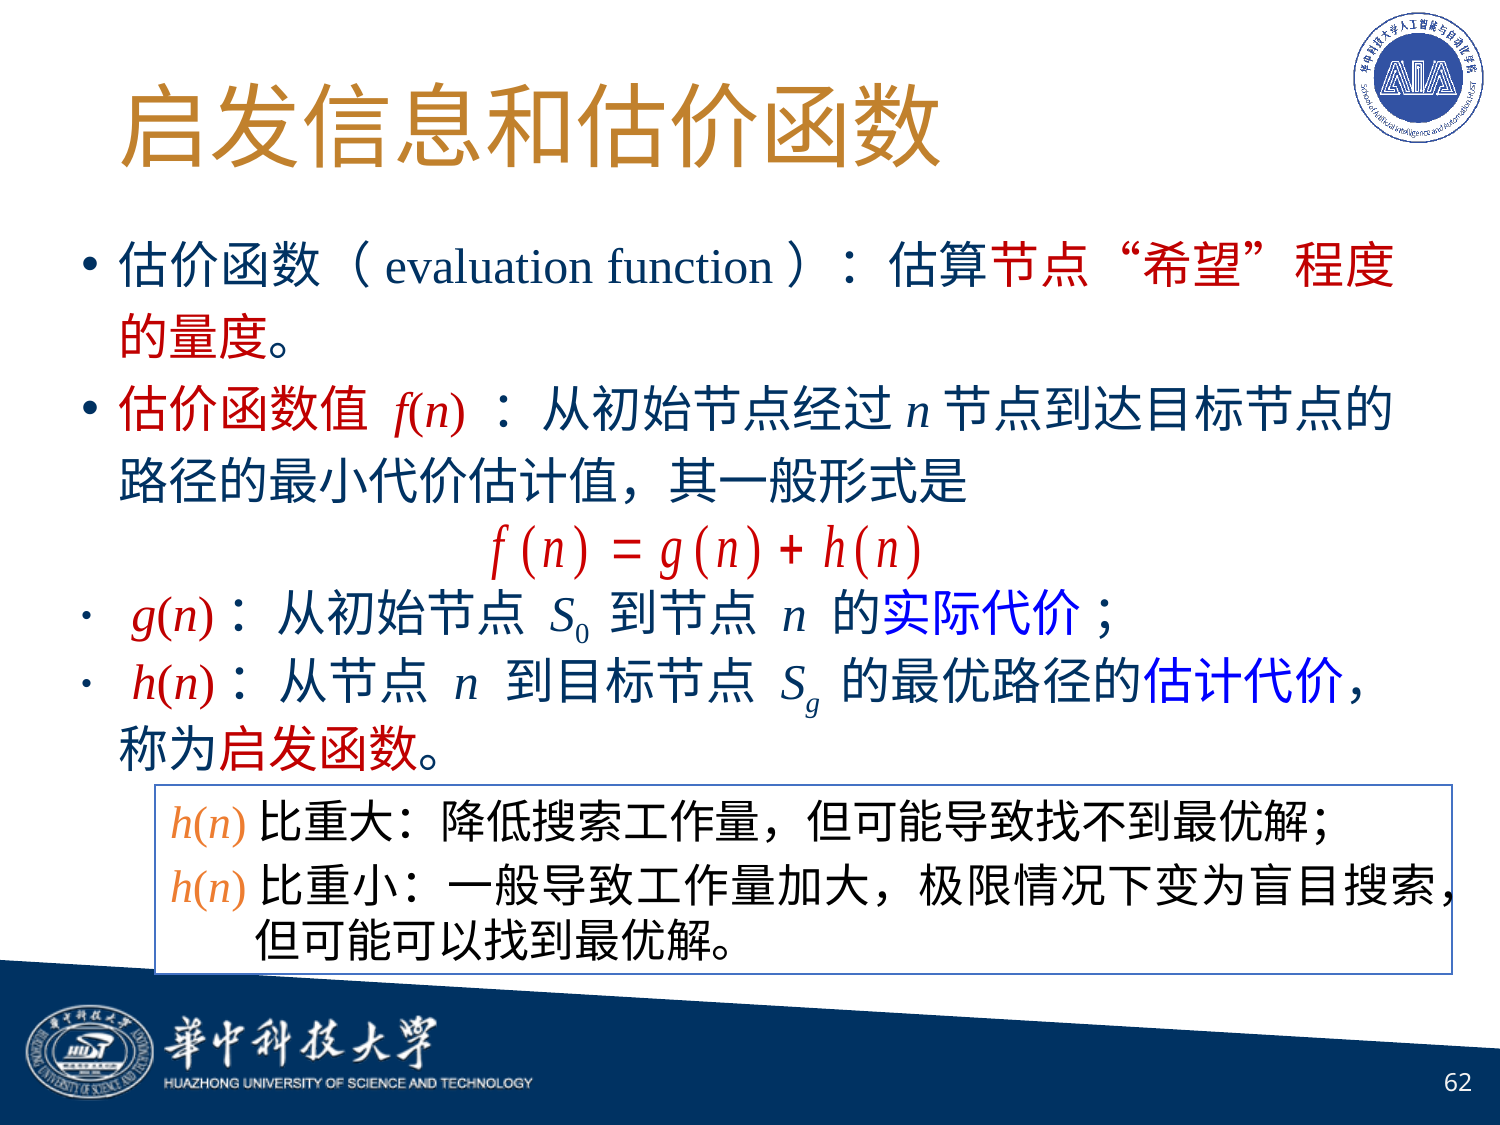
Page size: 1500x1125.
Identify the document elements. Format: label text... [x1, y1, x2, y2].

slide_number 62 [1332, 1054, 1488, 1114]
text_box h(n)比重大：降低搜索工作量，但可能导致找不到最优解； h(n)比重小：一般导致工作量加大，极限情况下变为盲目搜索，但可能可以找到最优解。 [154, 784, 1453, 975]
picture [20, 996, 569, 1108]
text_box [470, 511, 935, 590]
picture [1325, 0, 1500, 153]
title 启发信息和估价函数 [103, 59, 1397, 203]
list 估价函数（evaluation function）：估算节点“希望”程度的量度。 估价函数值 f(n) ：从初始节点经过n节点到达目标节点的路径的最小代价估计值，其一般形式是 g(n)：从初始节点 S0 到节点 n 的实际代价 ； h(n)：从节点 n 到目标节点 Sg 的最优路径的估计代价，称为启发函数。 [66, 213, 1411, 908]
